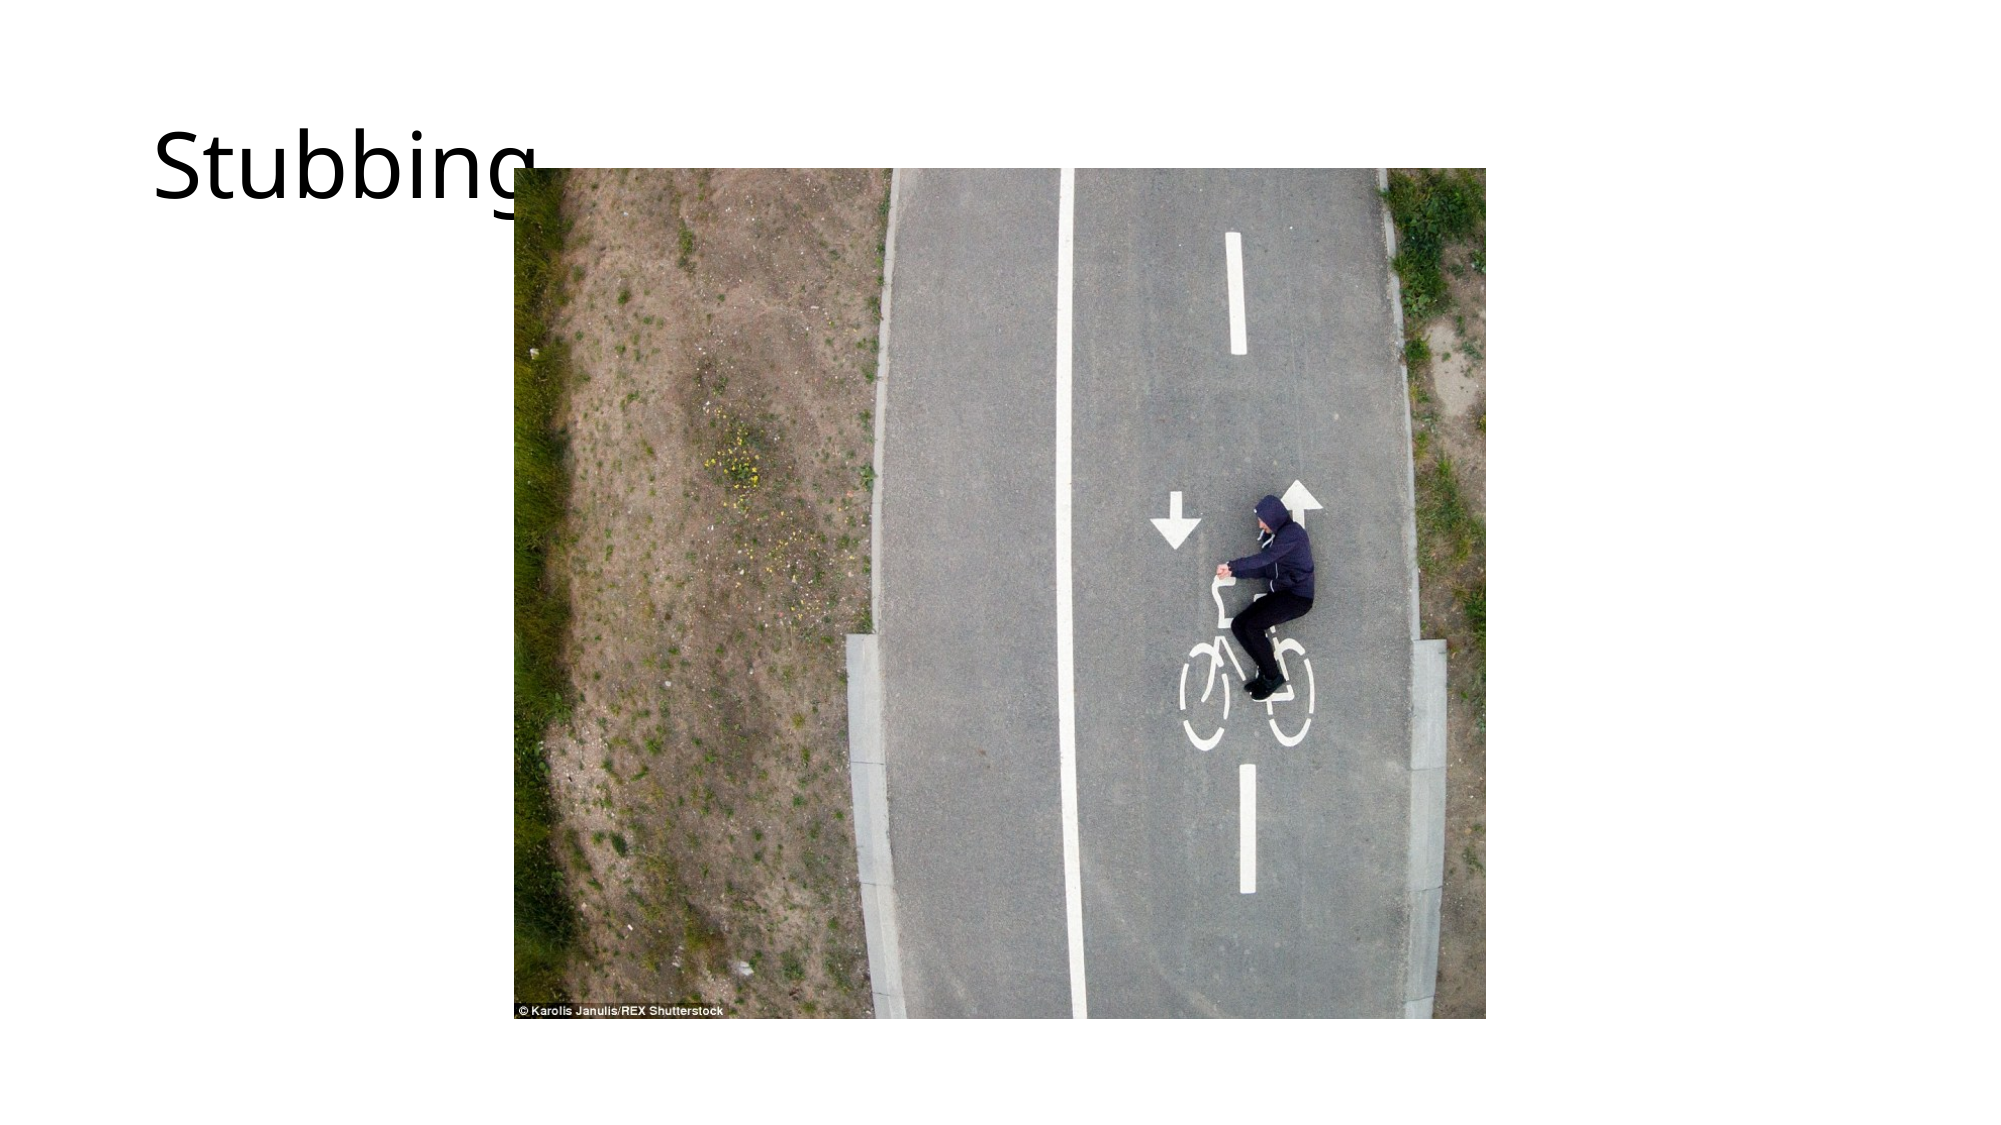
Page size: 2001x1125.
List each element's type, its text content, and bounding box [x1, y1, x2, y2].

picture [514, 168, 1486, 1019]
title Stubbing [137, 59, 1863, 278]
